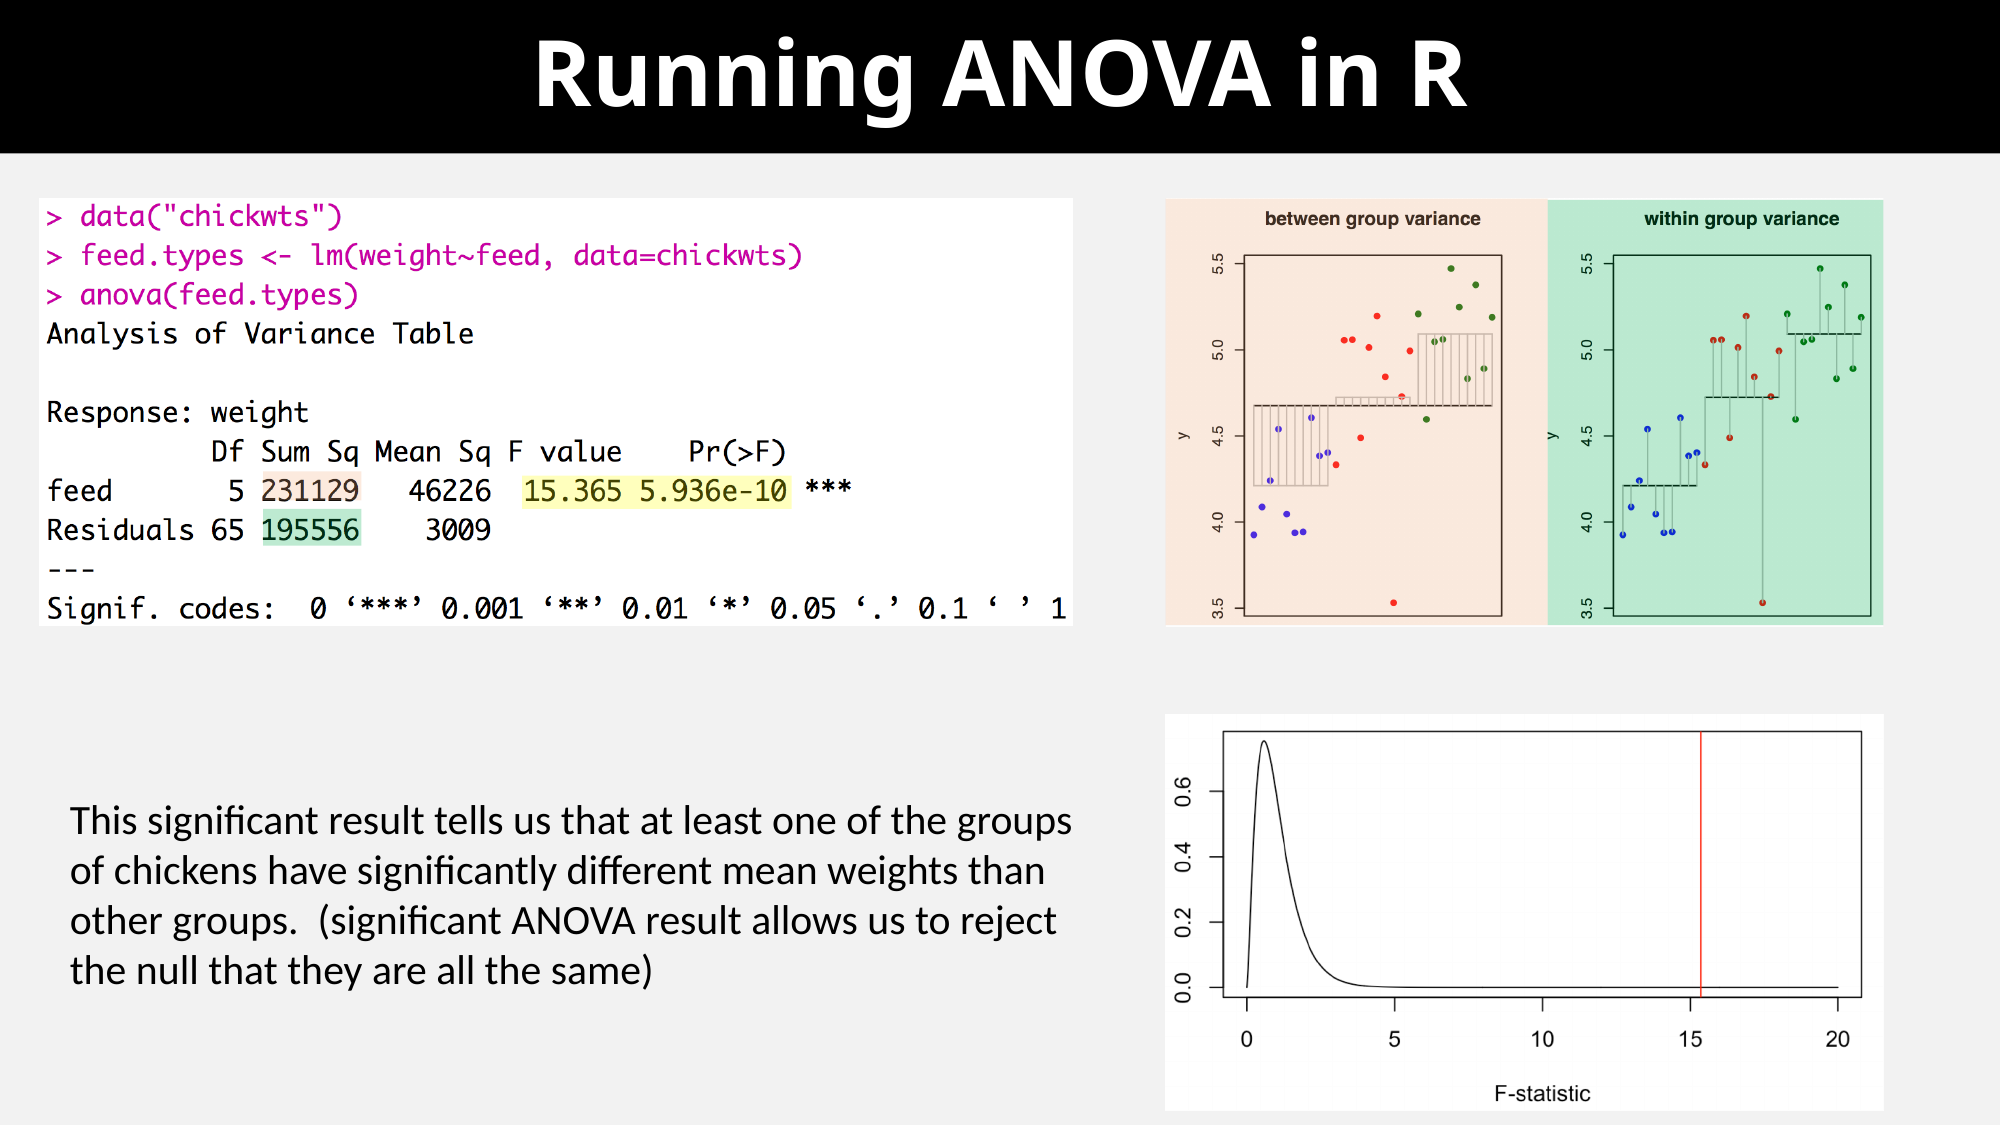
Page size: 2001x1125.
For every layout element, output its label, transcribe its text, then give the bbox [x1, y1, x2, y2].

title Running ANOVA in R [0, 0, 2000, 154]
picture [1165, 198, 1884, 627]
picture [1165, 714, 1884, 1111]
text_box This significant result tells us that at least one of the groups of chickens have significantly different mean weights than other groups. (significant ANOVA result allows us to reject the null that they are all the same) [54, 785, 1114, 1001]
picture [39, 198, 1073, 626]
